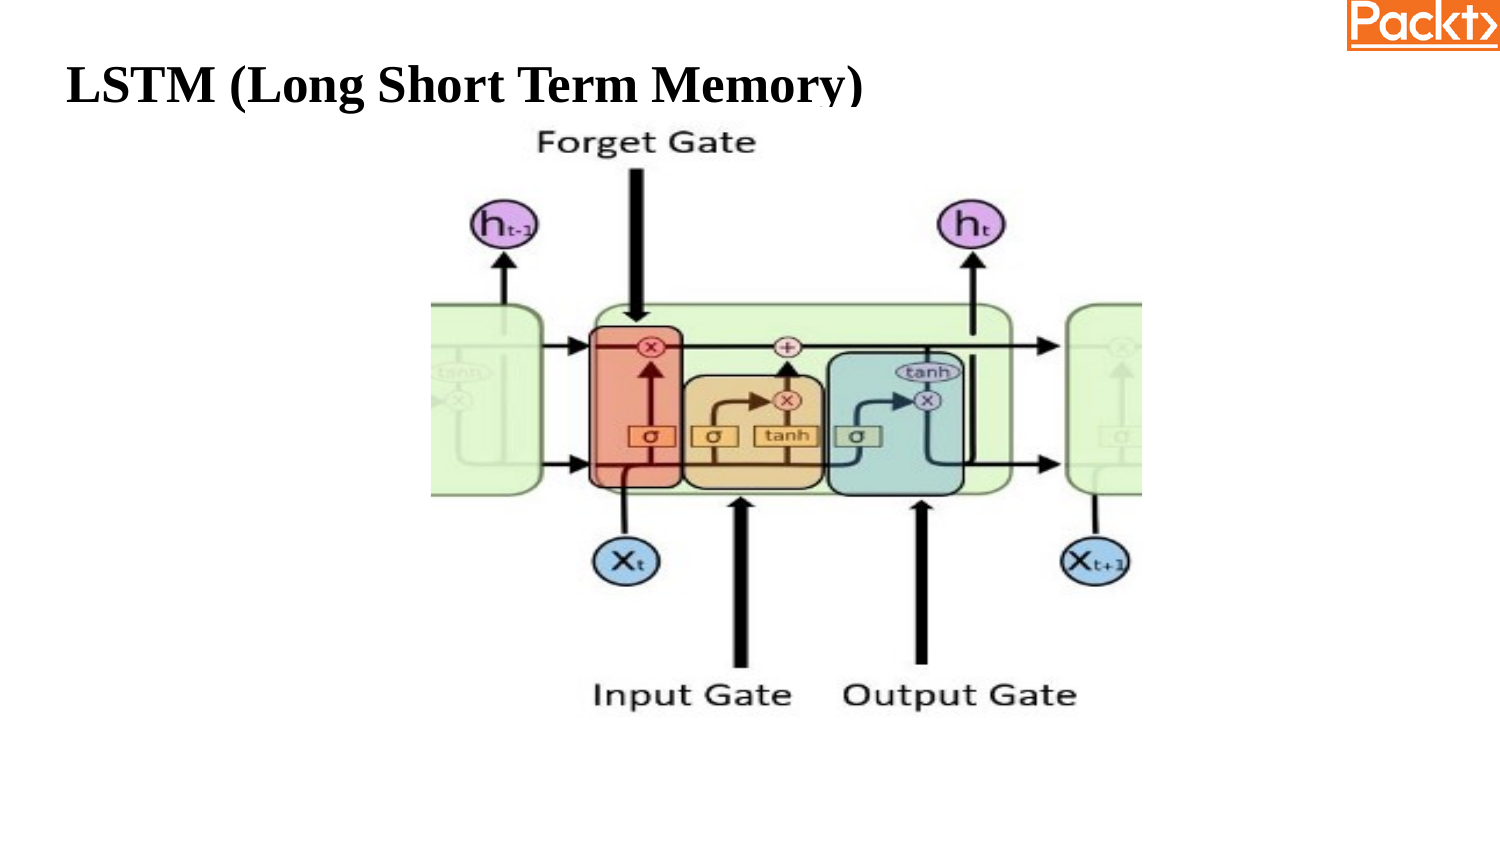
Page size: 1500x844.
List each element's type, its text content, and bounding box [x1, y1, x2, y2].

picture [430, 107, 1143, 809]
title LSTM (Long Short Term Memory) [51, 34, 1449, 129]
picture [1346, 0, 1500, 52]
